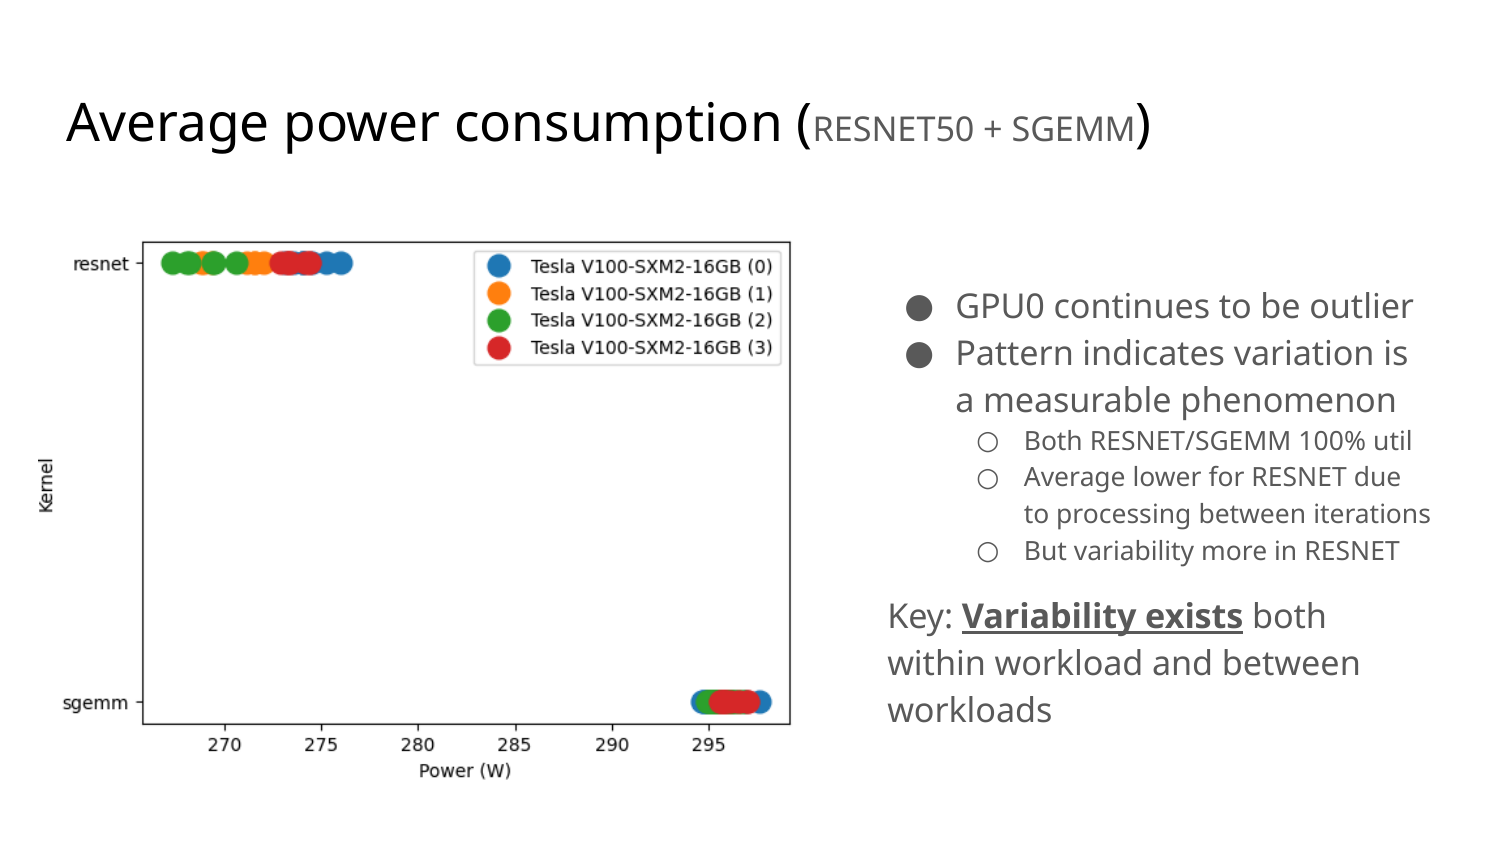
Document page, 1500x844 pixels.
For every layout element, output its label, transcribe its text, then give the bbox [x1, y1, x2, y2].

picture [38, 166, 873, 793]
list GPU0 continues to be outlier Pattern indicates variation is a measurable phenomenon Both RESNET/SGEMM 100% util Average lower for RESNET due to processing between iterations But variability more in RESNET Key: Variability exists both within workload and between workloads [877, 199, 1449, 760]
title Average power consumption (RESNET50 + SGEMM) [51, 72, 1449, 167]
